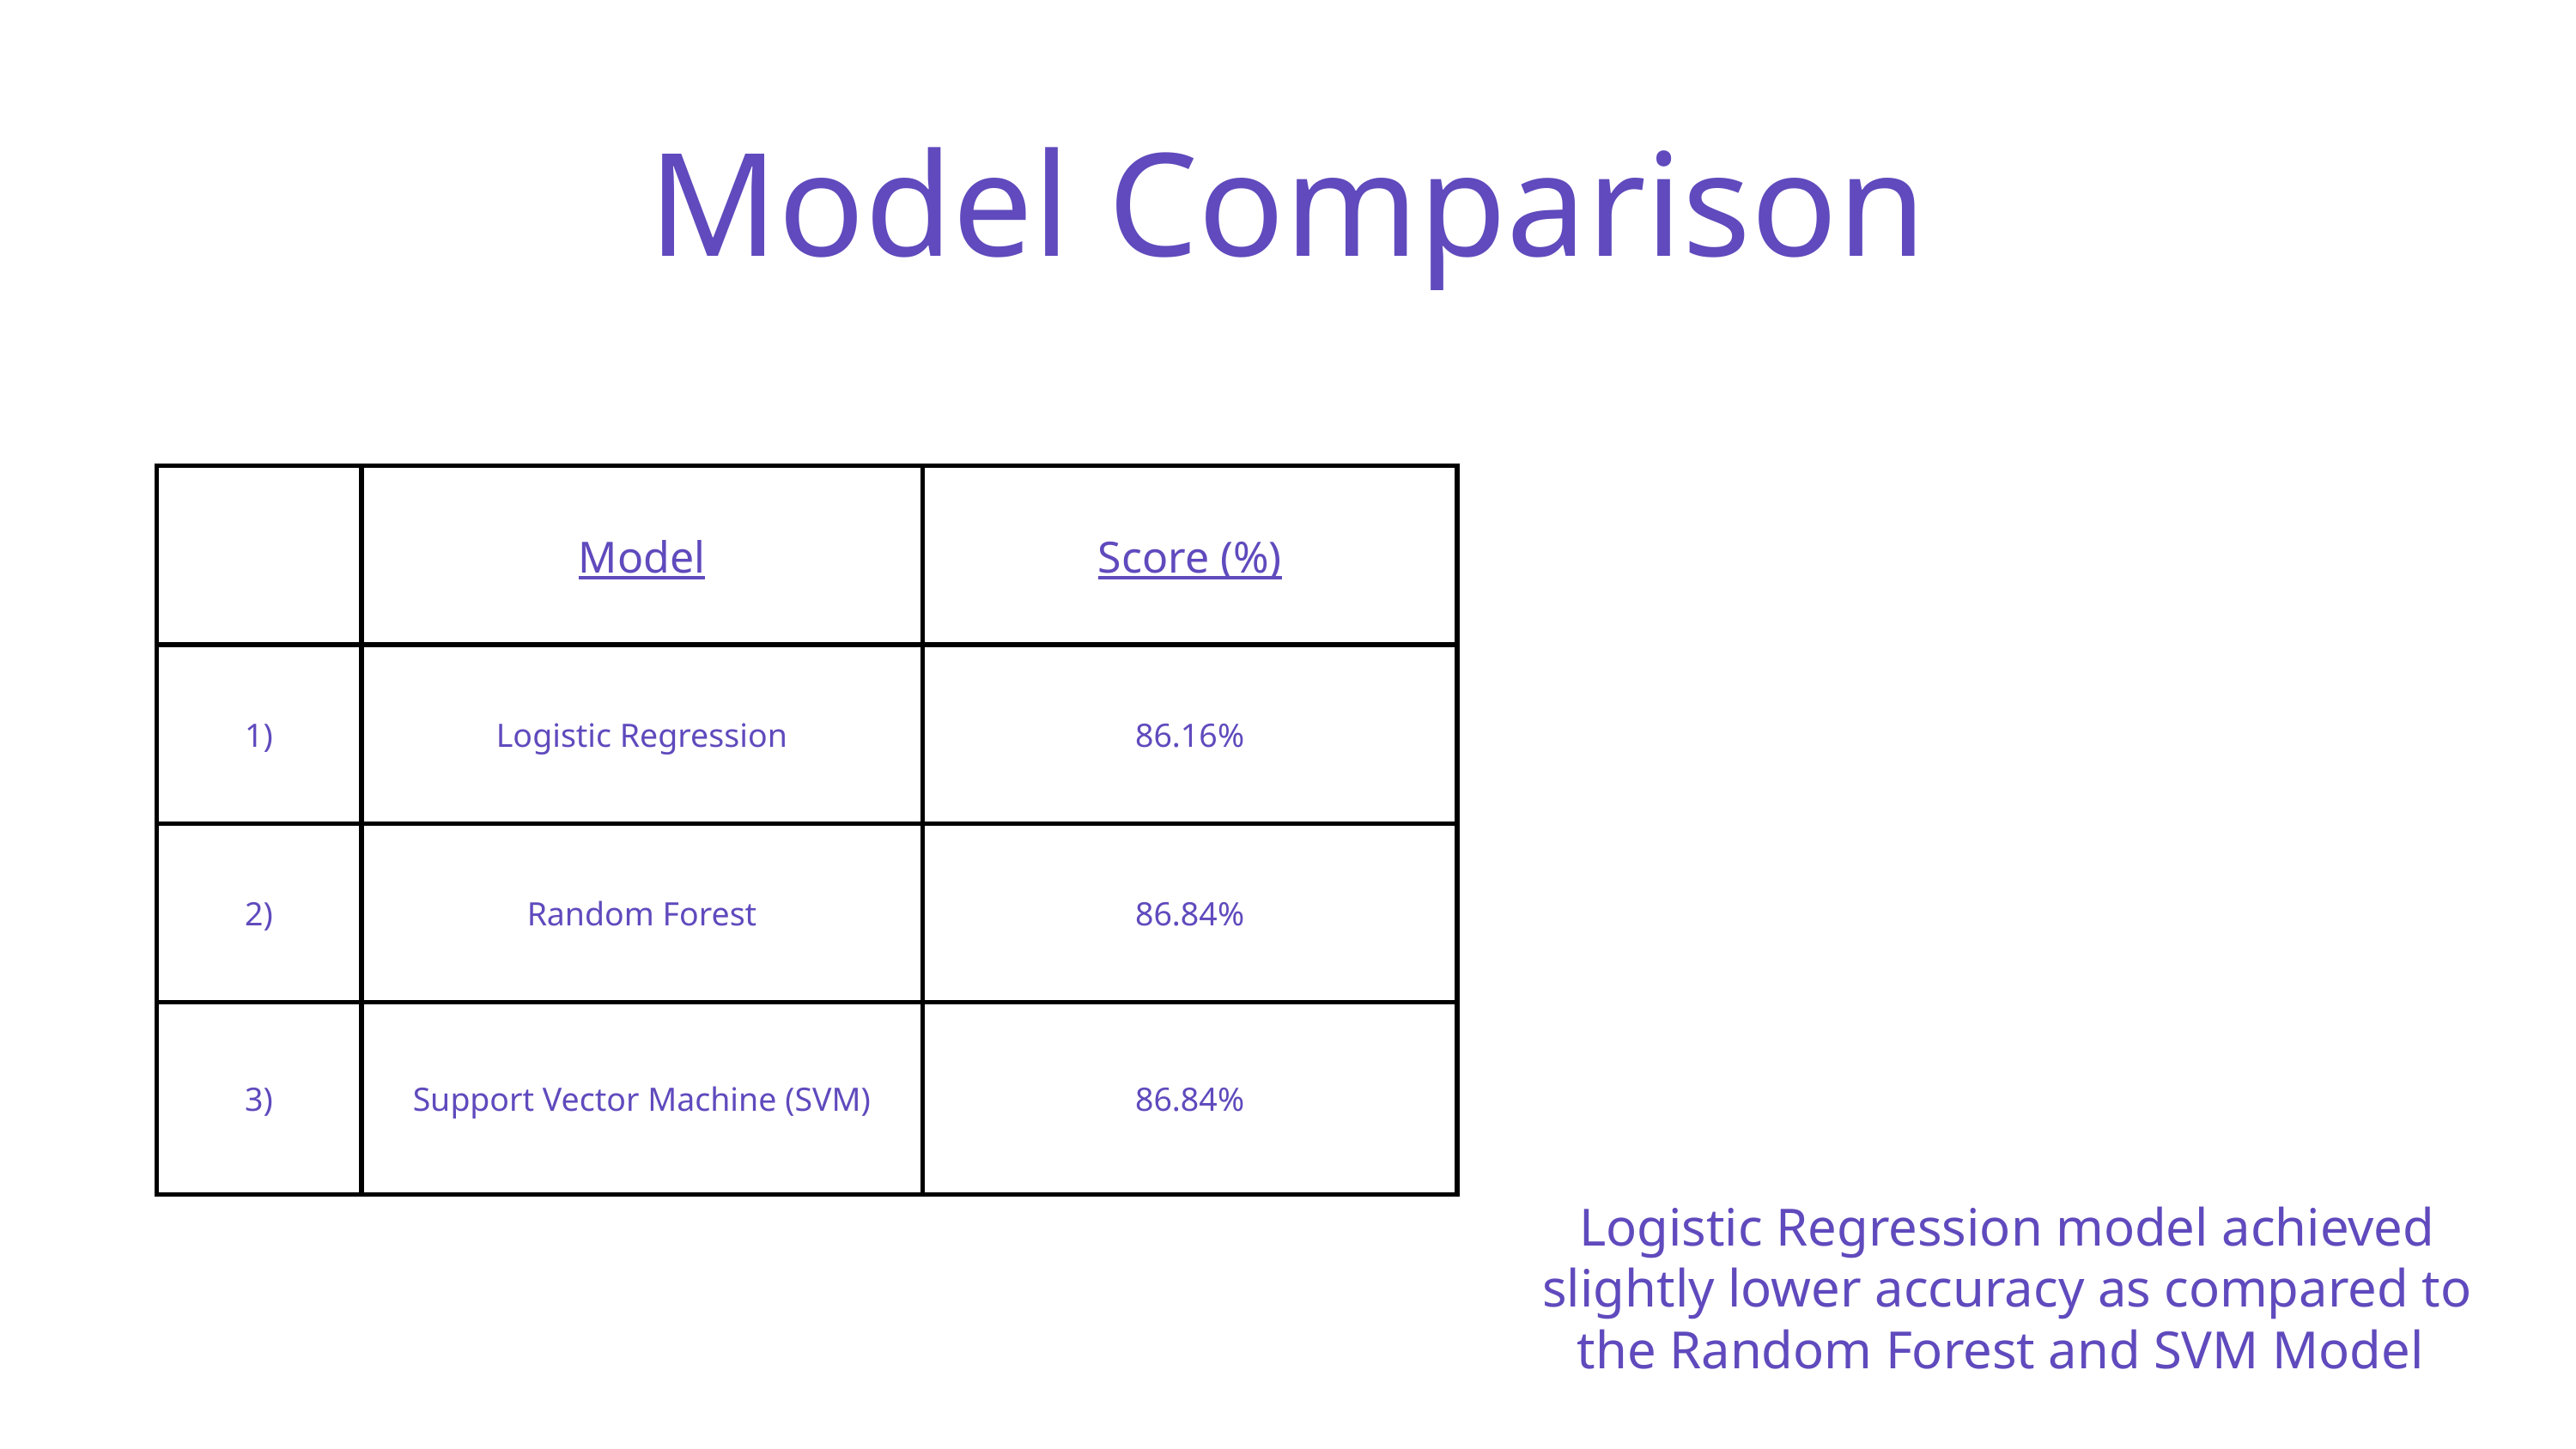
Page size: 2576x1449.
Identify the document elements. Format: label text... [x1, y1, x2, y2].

table_cell 86.84% [925, 826, 1455, 1000]
table_cell 86.84% [925, 1004, 1455, 1192]
table_cell 1) [159, 647, 359, 822]
table_cell Random Forest [364, 826, 920, 1000]
table_cell Logistic Regression [364, 647, 920, 822]
table_header Model [364, 468, 920, 642]
table_header Score (%) [925, 468, 1455, 642]
table_cell 86.16% [925, 647, 1455, 822]
table_cell 3) [159, 1004, 359, 1192]
text_box Logistic Regression model achieved slightly lower accuracy as compared to the Random Forest and SVM Model [1533, 1194, 2482, 1379]
table_cell 2) [159, 826, 359, 1000]
table_header [159, 468, 359, 642]
text_box Model Comparison [156, 112, 2420, 285]
table_cell Support Vector Machine (SVM) [364, 1004, 920, 1192]
